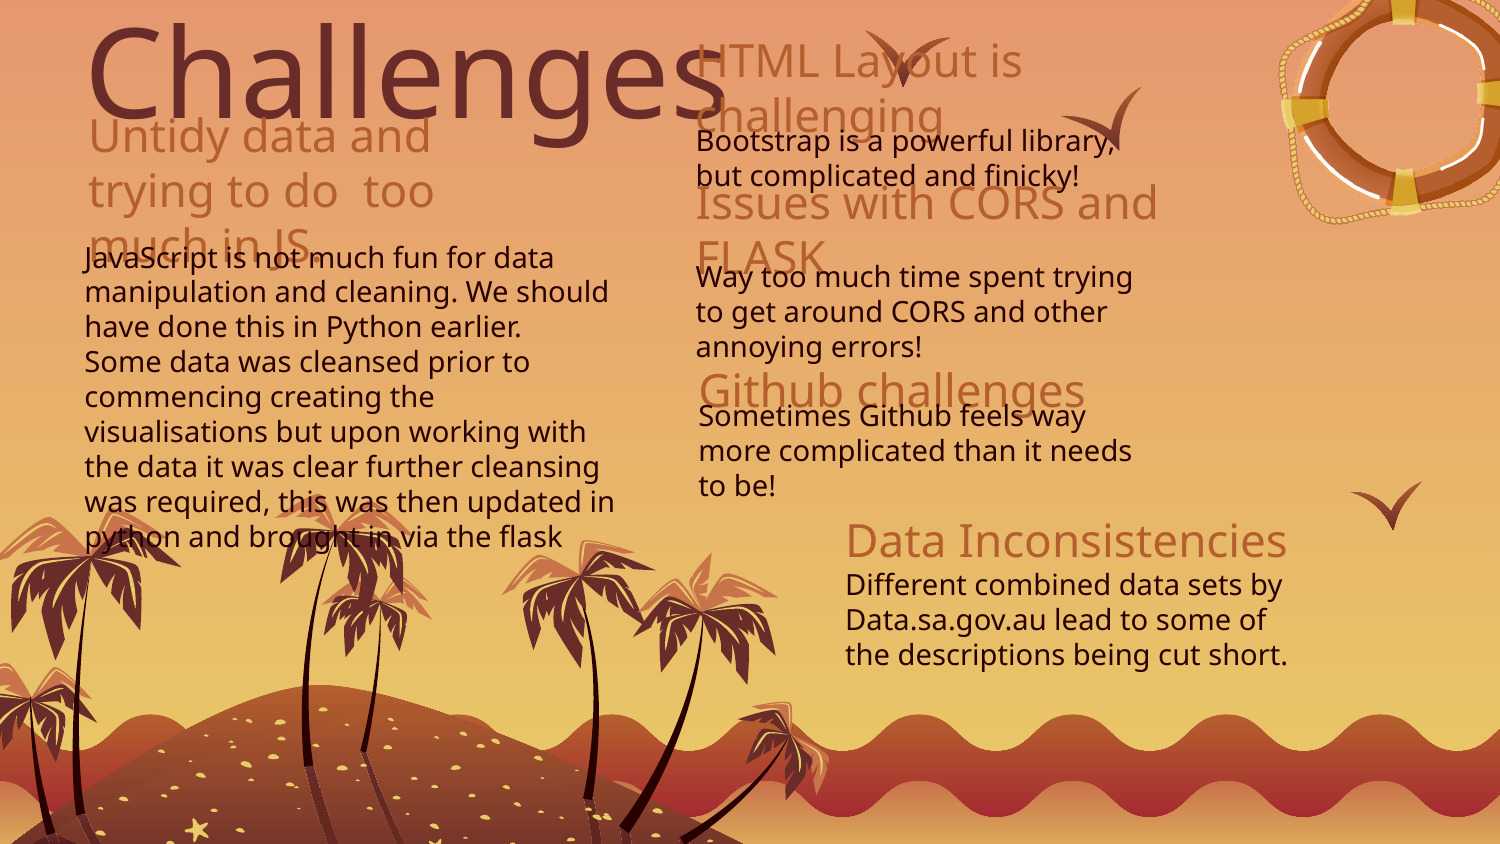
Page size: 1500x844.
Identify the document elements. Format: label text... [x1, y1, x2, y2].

subtitle JavaScript is not much fun for data manipulation and cleaning. We should have done this in Python earlier. Some data was cleansed prior to commencing creating the visualisations but upon working with the data it was clear further cleansing was required, this was then updated in python and brought in via the flask [69, 346, 639, 481]
title Issues with CORS and FLASK [680, 201, 1213, 256]
text_box Data Inconsistencies [835, 512, 1363, 565]
title HTML Layout is challenging [679, 58, 1226, 114]
text_box Sometimes Github feels way more complicated than it needs to be! [683, 396, 1171, 503]
subtitle Bootstrap is a powerful library, but complicated and finicky! [680, 114, 1168, 201]
subtitle Way too much time spent trying to get around CORS and other annoying errors! [680, 255, 1168, 367]
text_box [0, 493, 830, 844]
picture [1268, 0, 1500, 237]
title Challenges [69, 21, 952, 116]
title Untidy data and trying to do too much in JS. [73, 161, 561, 217]
text_box [1060, 86, 1142, 152]
text_box Different combined data sets by Data.sa.gov.au lead to some of the descriptions being cut short. [835, 545, 1318, 692]
text_box Github challenges [683, 363, 1216, 416]
